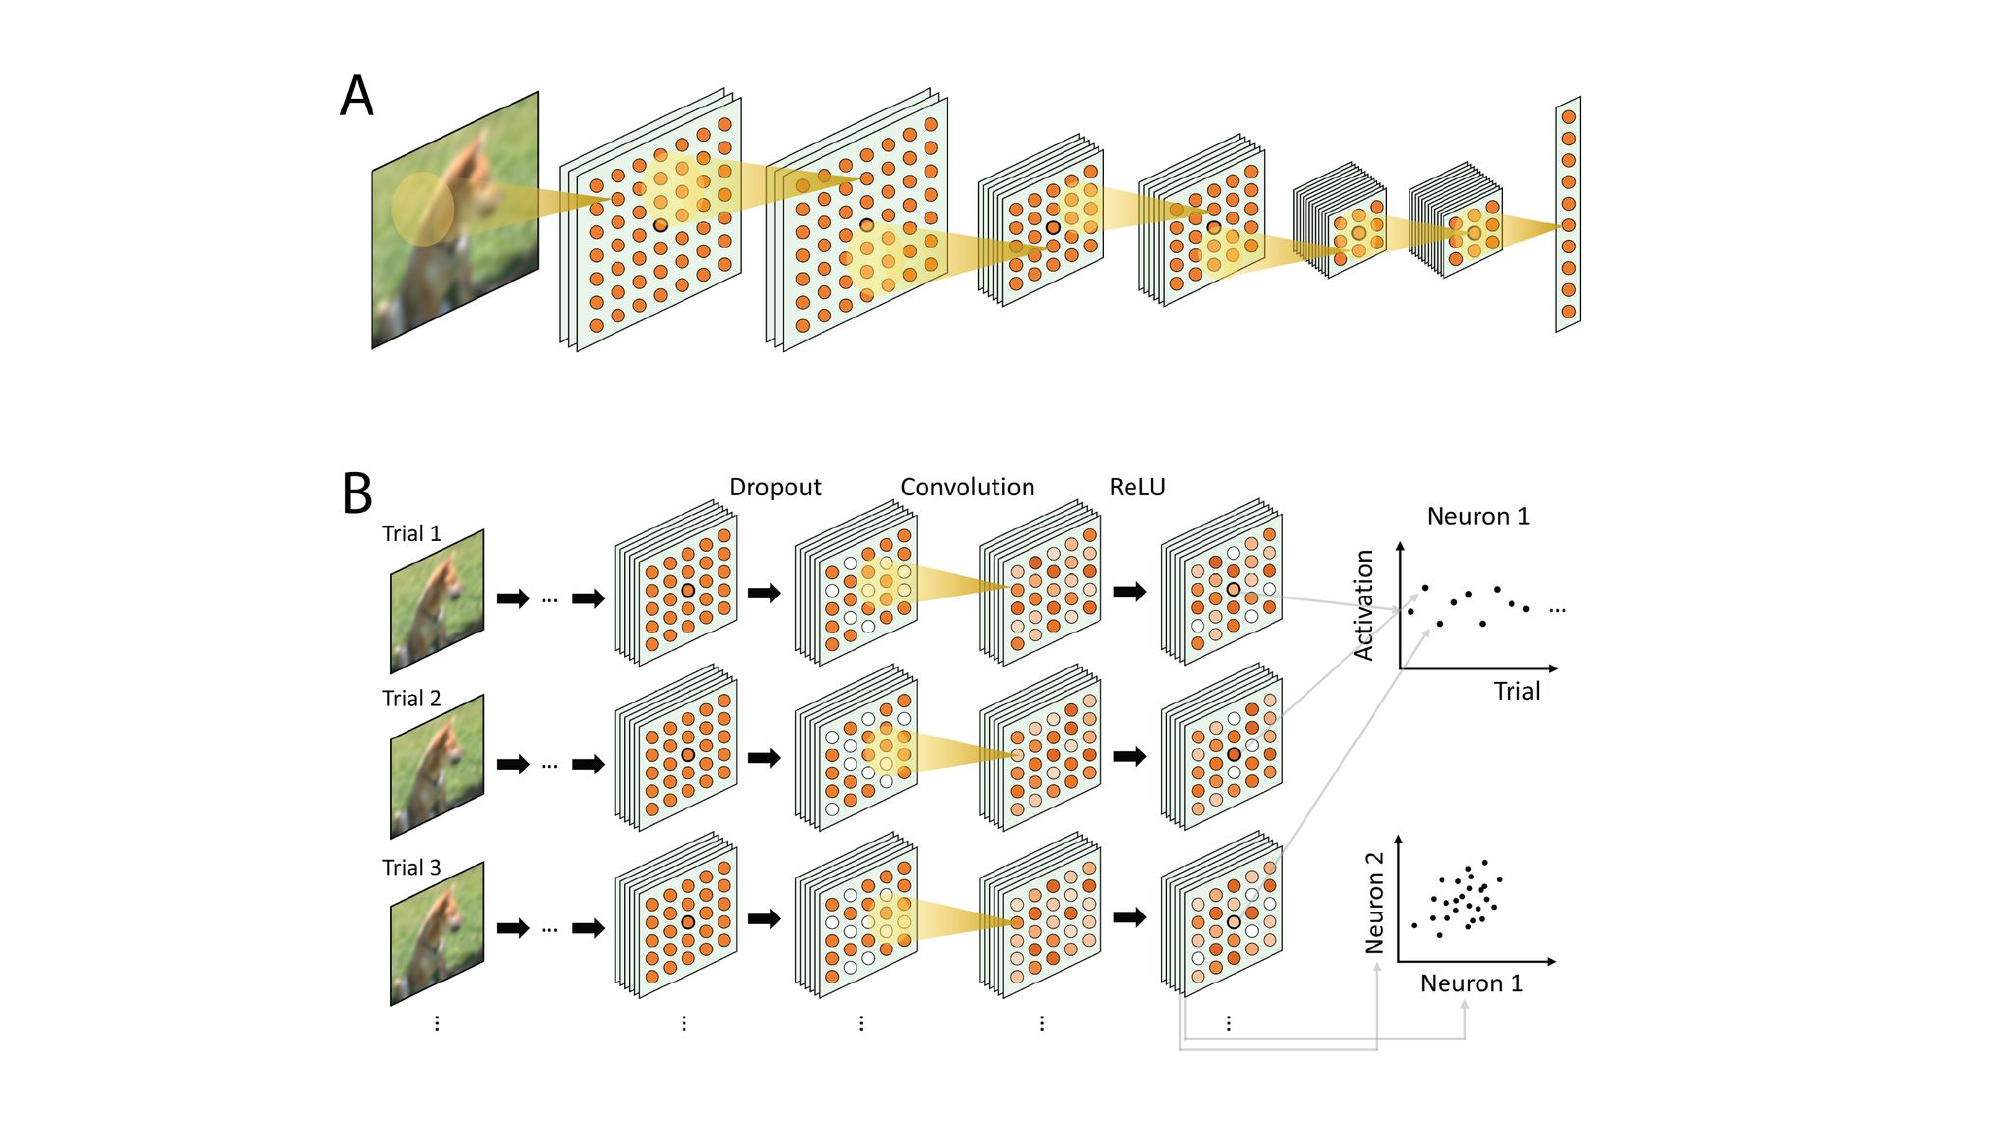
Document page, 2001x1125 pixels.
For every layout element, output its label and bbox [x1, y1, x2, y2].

picture [338, 73, 1582, 1052]
